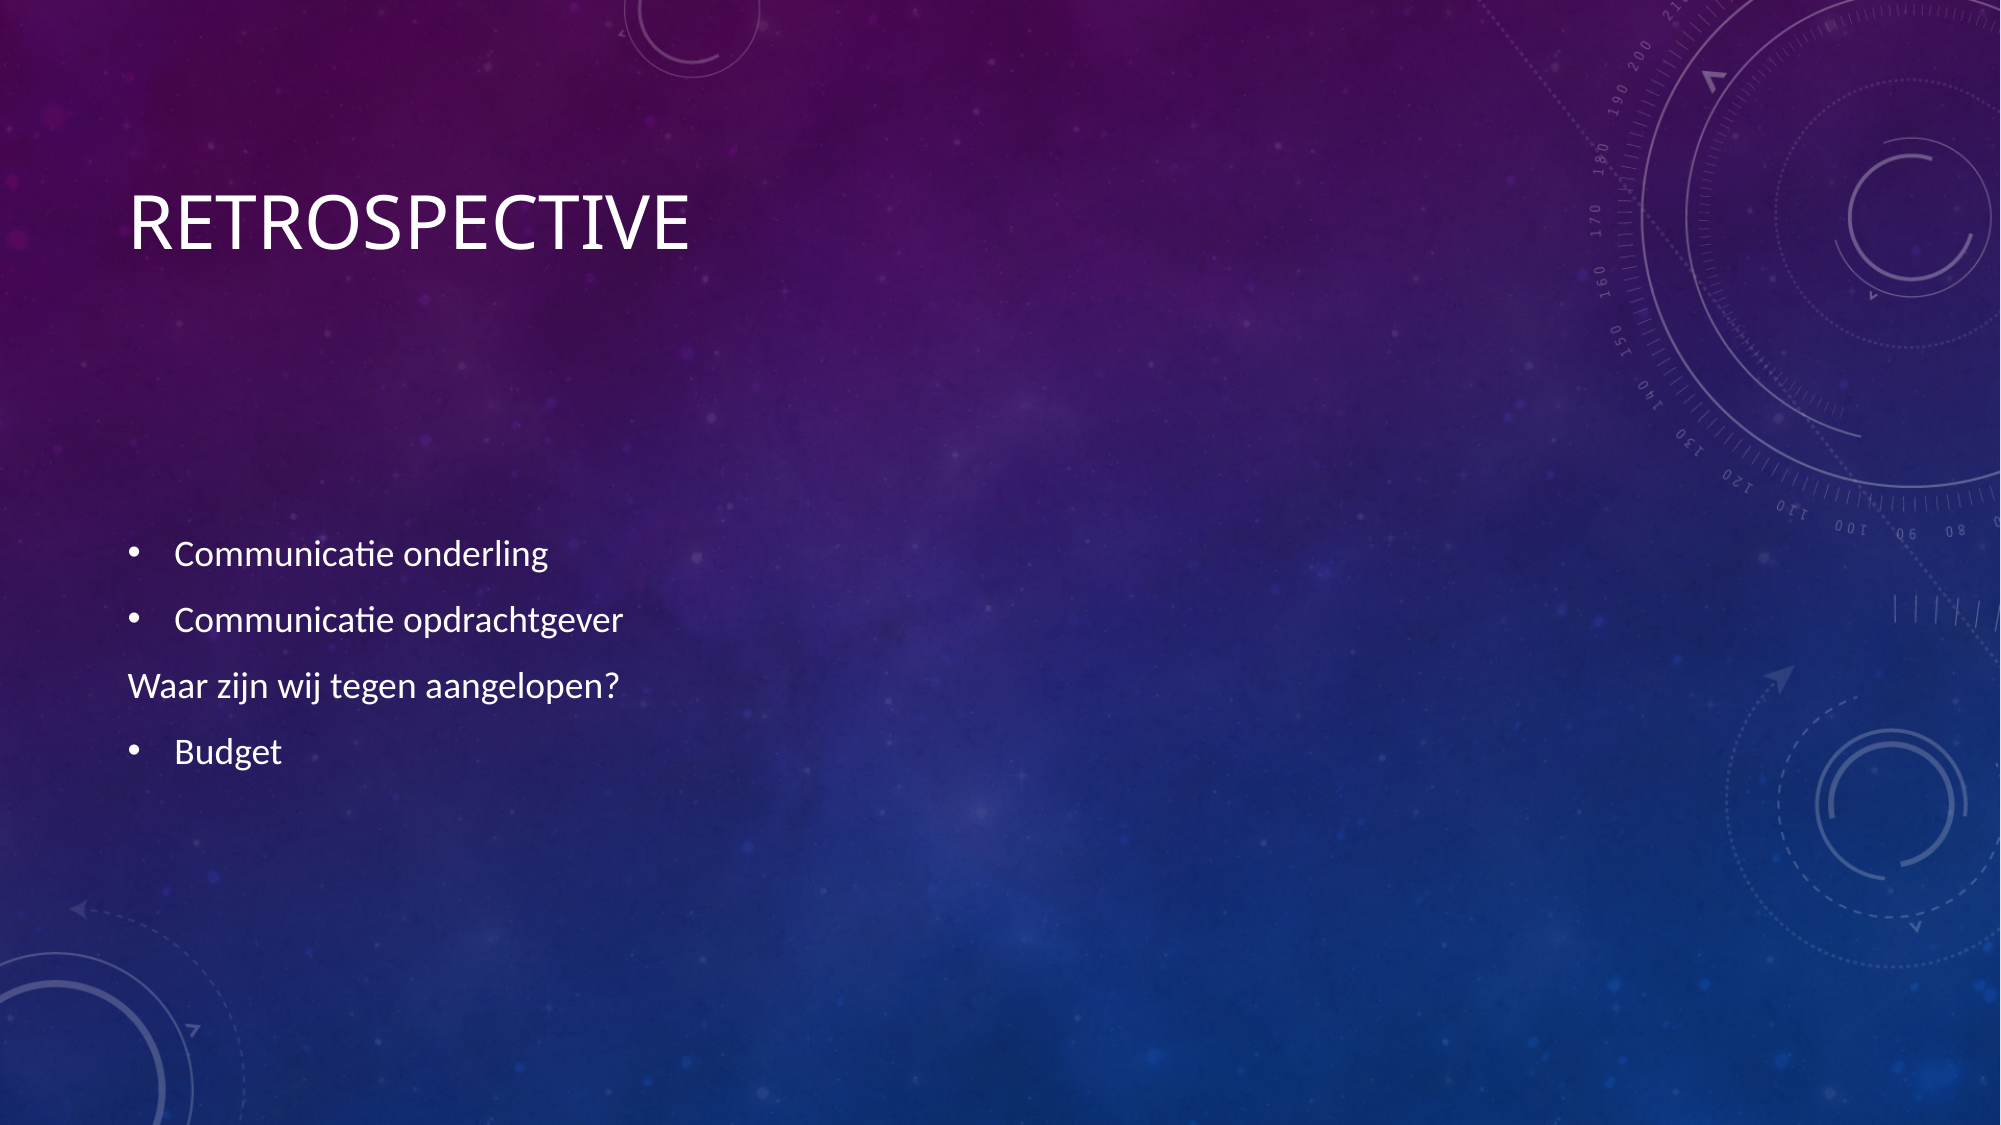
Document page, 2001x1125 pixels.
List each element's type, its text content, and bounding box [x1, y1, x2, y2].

list Communicatie onderling Communicatie opdrachtgever Waar zijn wij tegen aangelopen? Budget [112, 351, 1775, 950]
title retrospective [112, 99, 1775, 339]
picture [0, 0, 2001, 1125]
